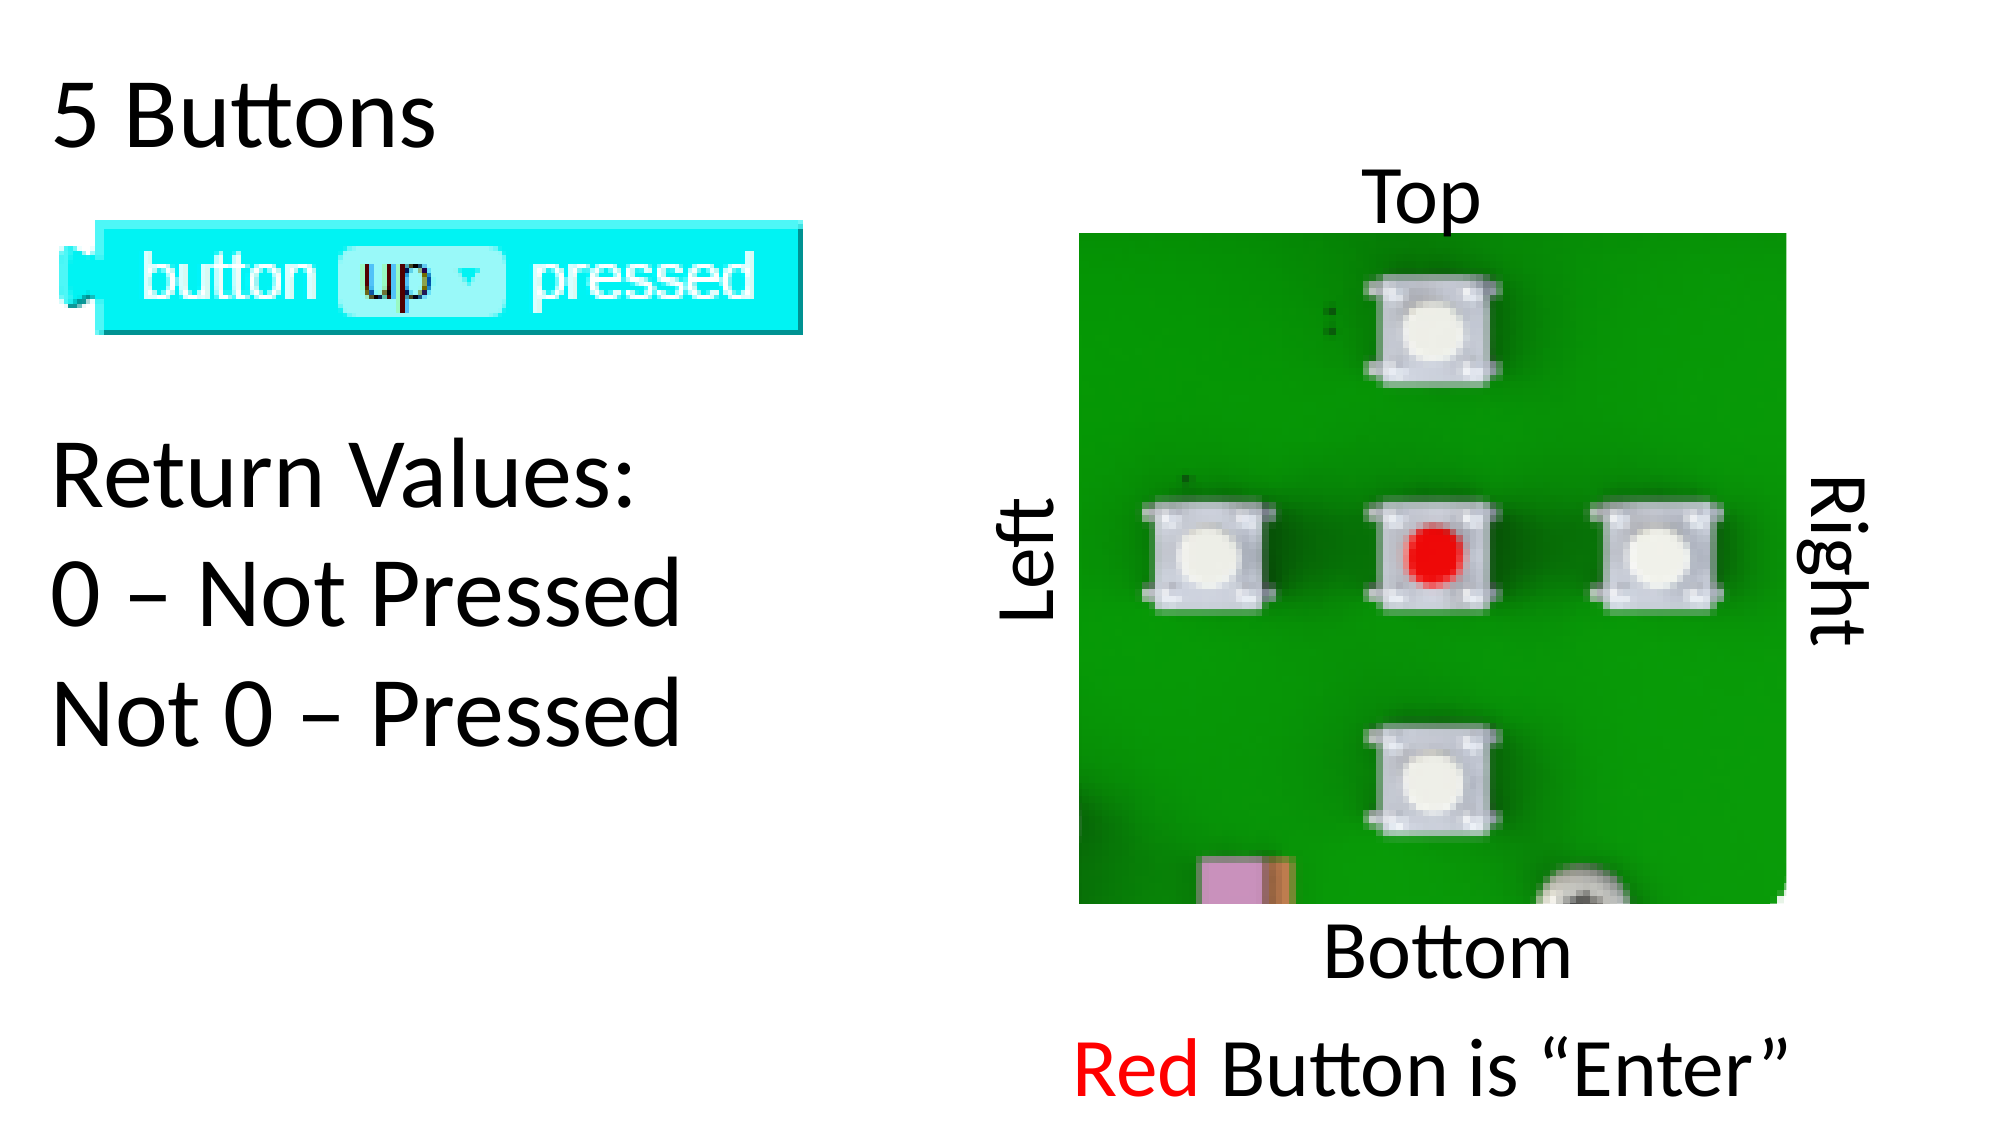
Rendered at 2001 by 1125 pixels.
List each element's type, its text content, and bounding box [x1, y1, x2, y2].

picture [1079, 233, 1787, 904]
picture [11, 168, 857, 401]
text_box Red Button is “Enter” [1057, 1005, 1808, 1121]
text_box Right [1787, 458, 1903, 663]
text_box Bottom [1307, 904, 1589, 1003]
text_box Top [1347, 133, 1498, 233]
text_box Left [963, 482, 1078, 640]
text_box 5 Buttons Return Values: 0 – Not Pressed Not 0 – Pressed [36, 39, 939, 775]
